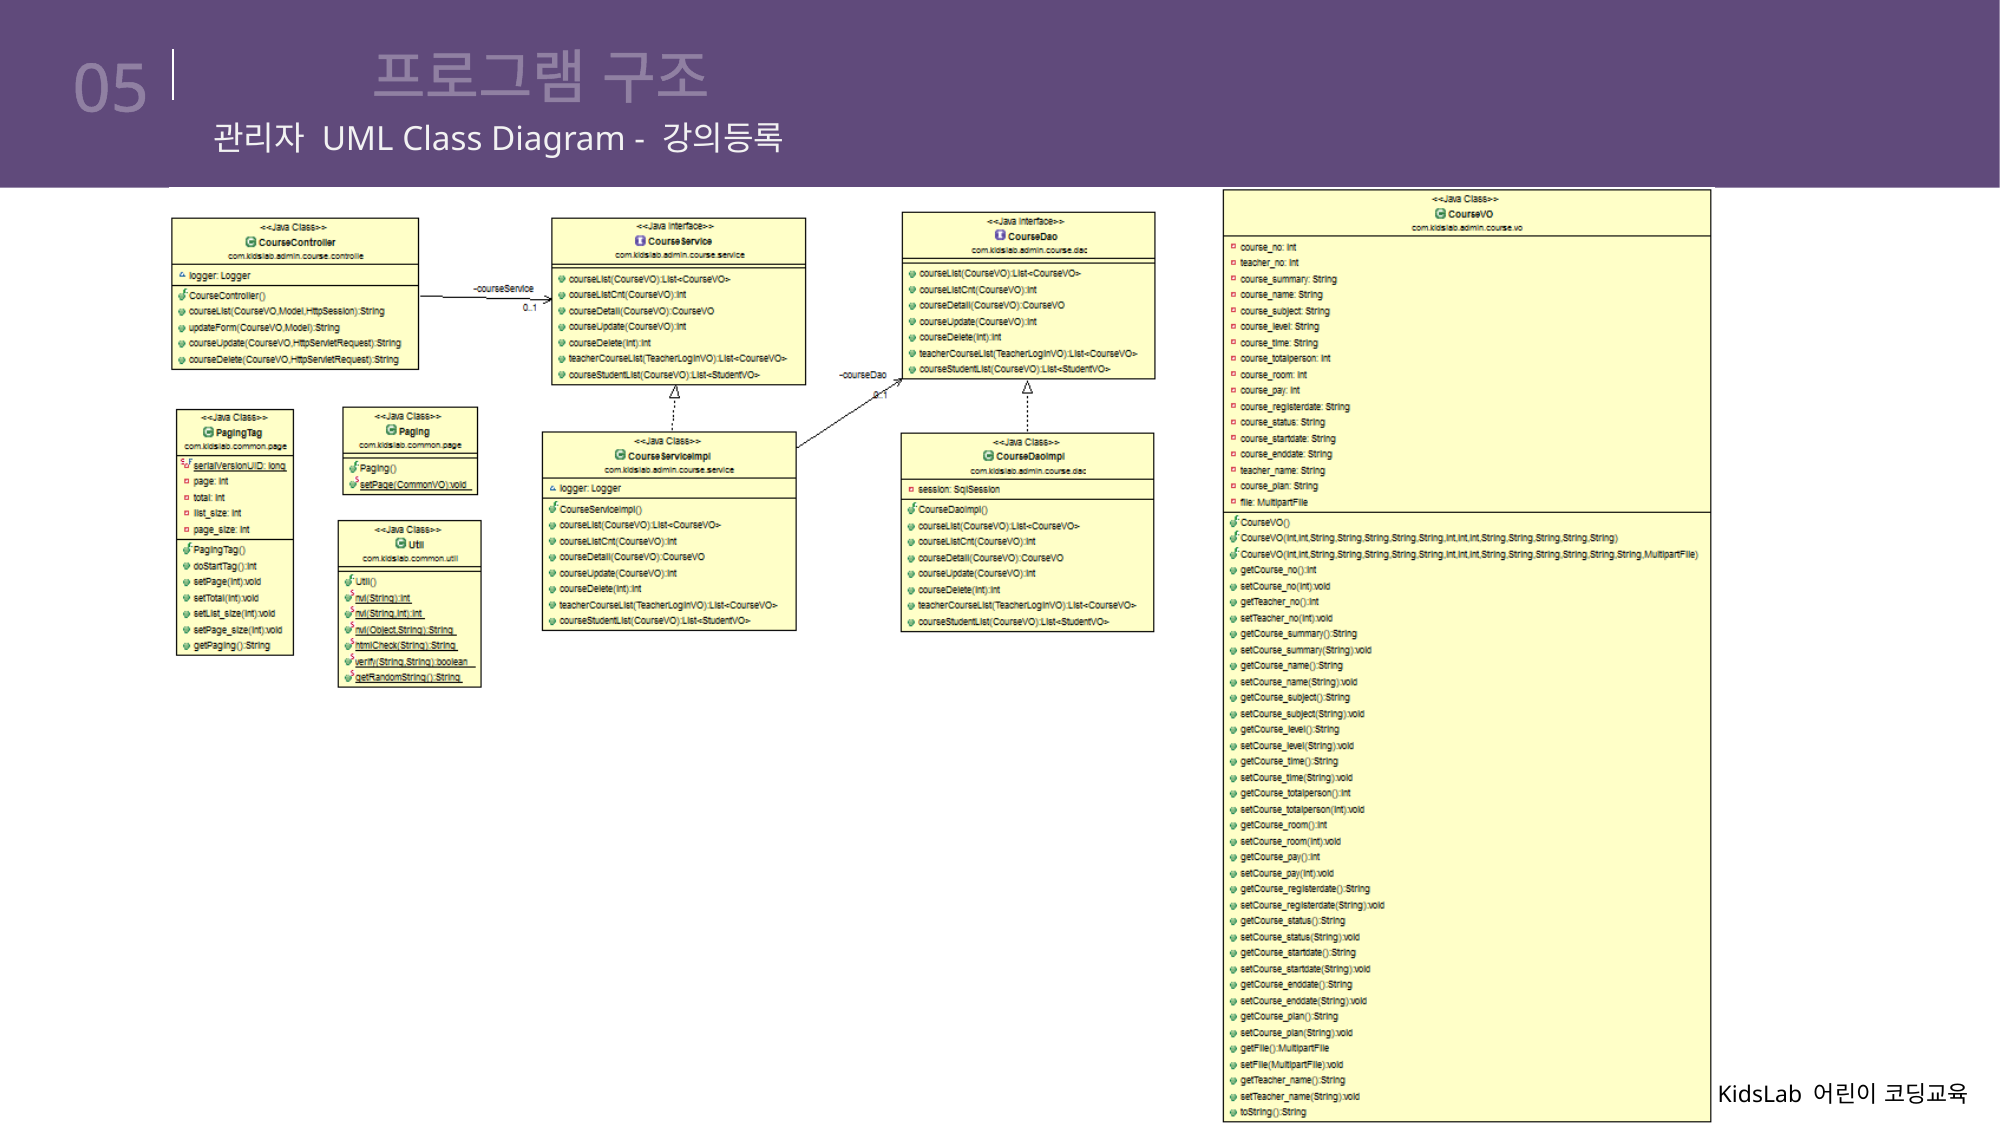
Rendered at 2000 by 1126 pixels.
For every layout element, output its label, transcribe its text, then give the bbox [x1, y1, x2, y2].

list 05 [57, 37, 199, 116]
title 프로그램 구조 [198, 35, 883, 114]
picture [169, 187, 1715, 1126]
list 관리자 UML Class Diagram - 강의등록 [198, 118, 883, 155]
